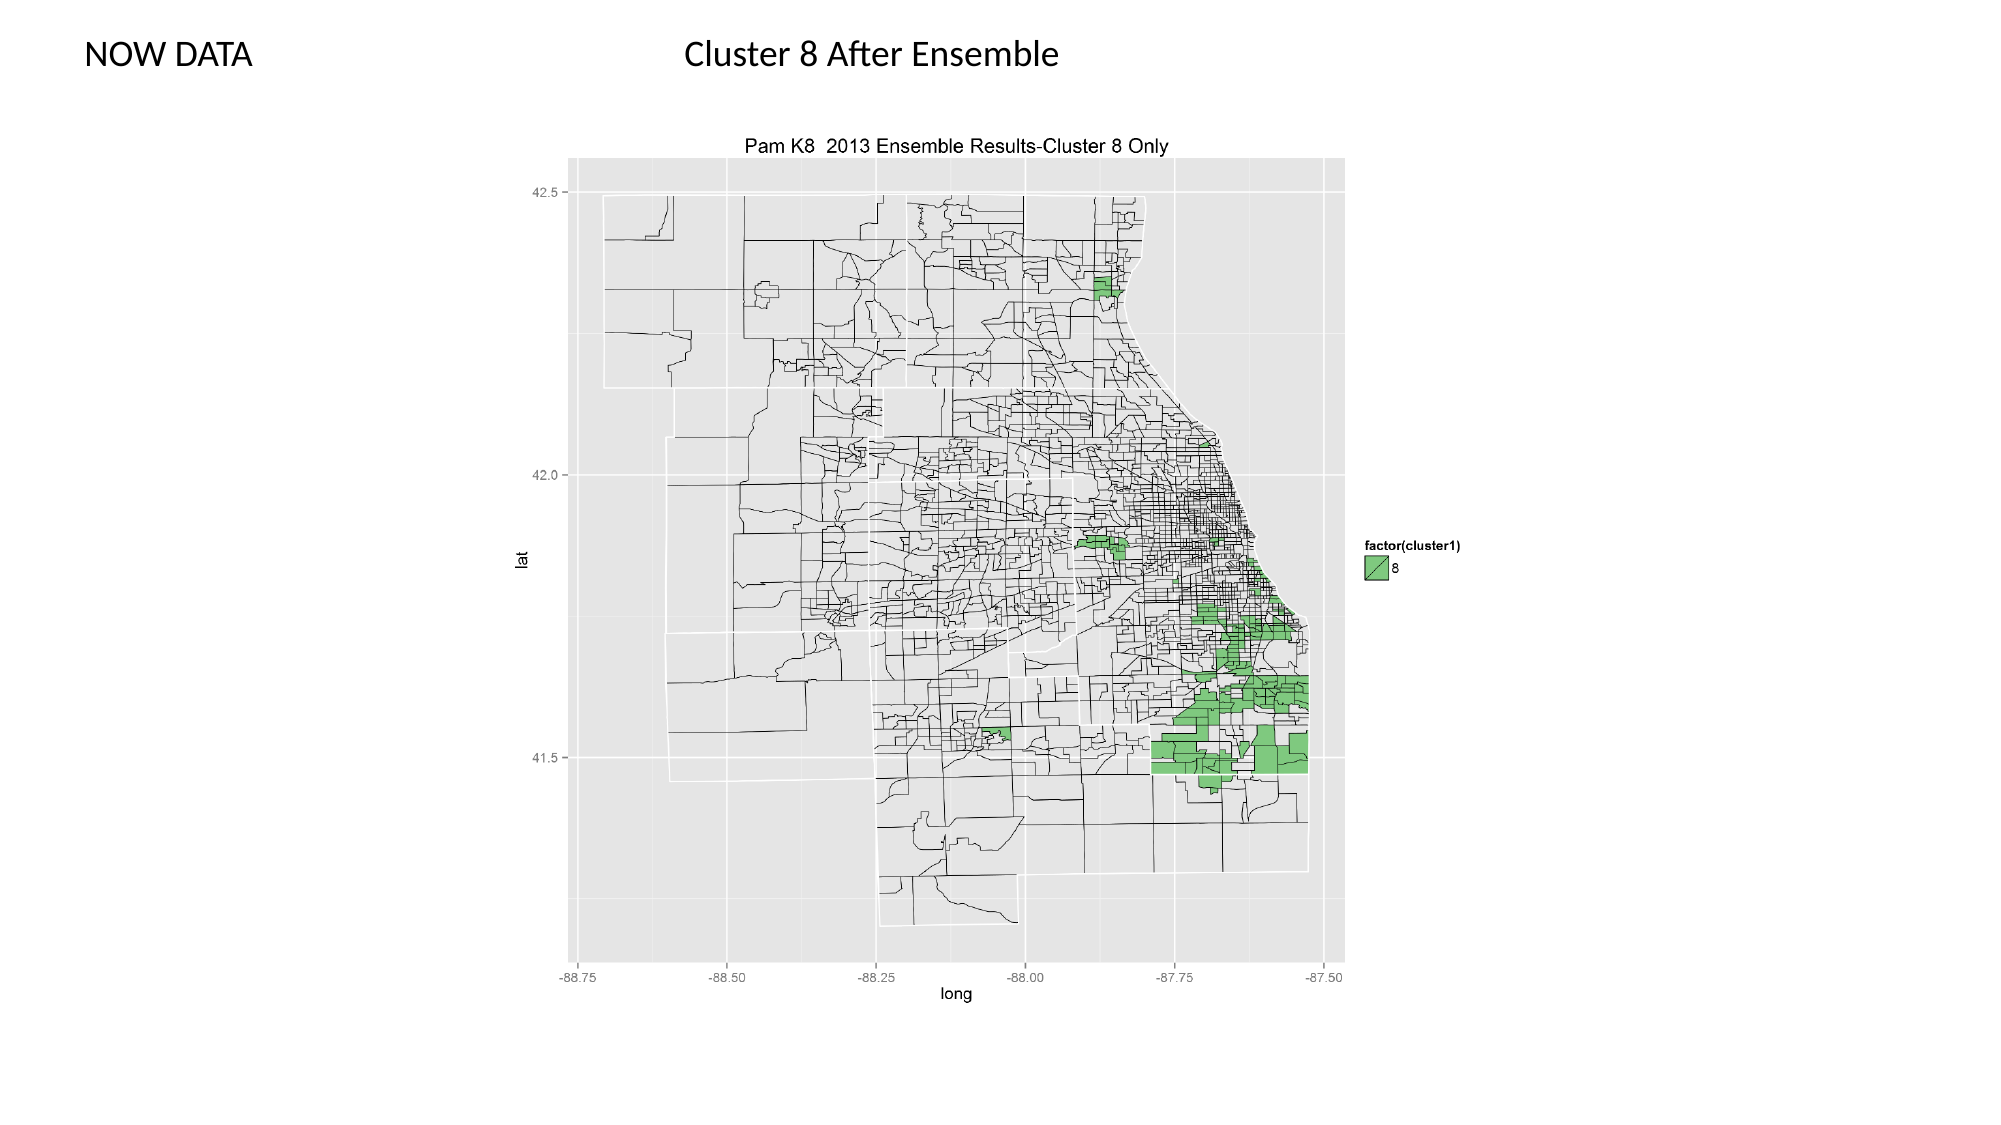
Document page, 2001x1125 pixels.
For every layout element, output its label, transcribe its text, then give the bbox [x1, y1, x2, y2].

text_box NOW DATA Cluster 8 After Ensemble [69, 21, 1811, 82]
picture [499, 113, 1500, 1014]
